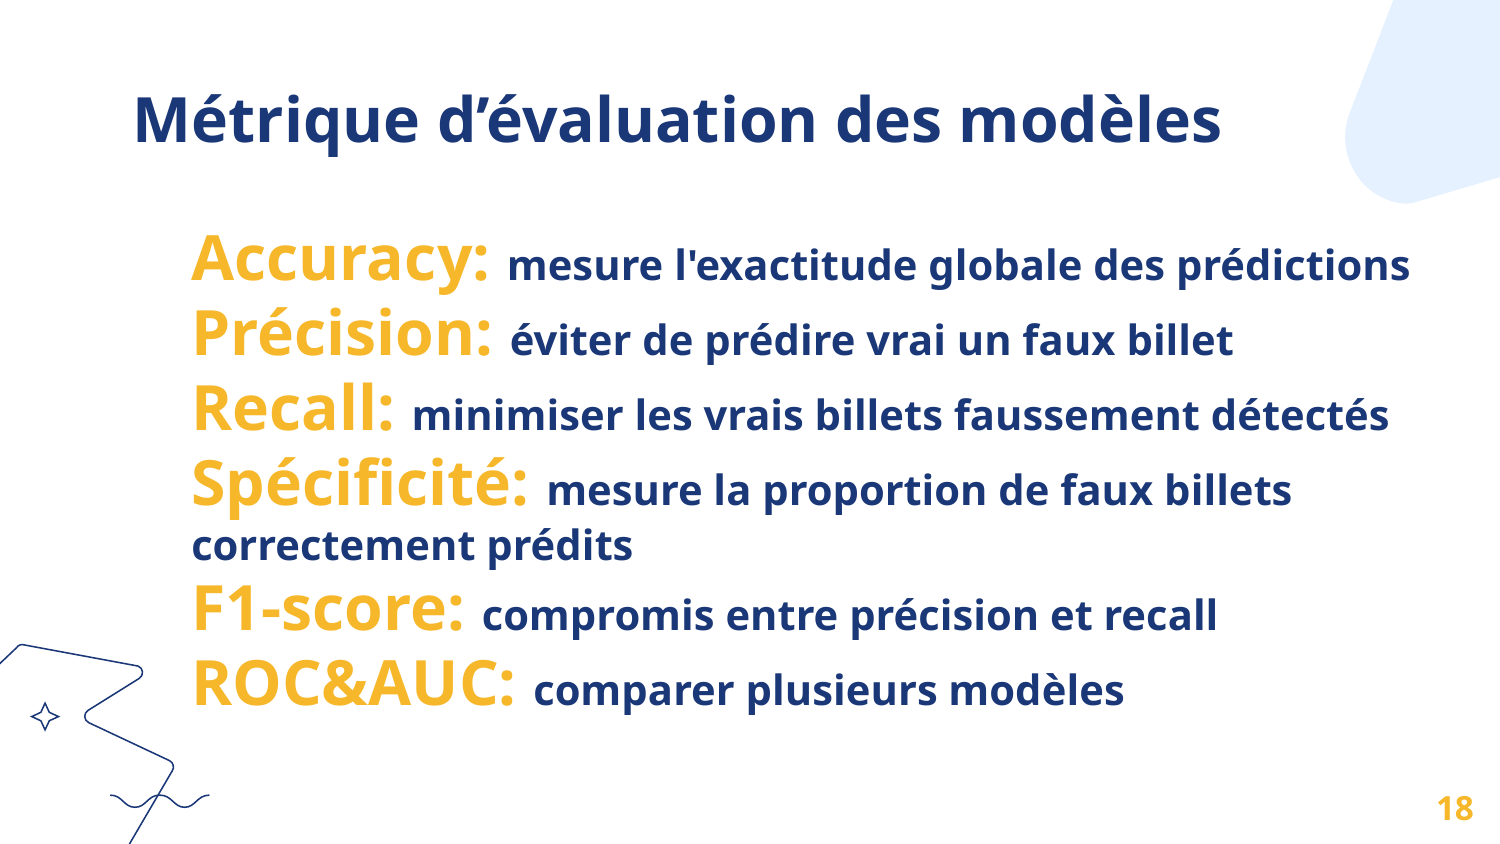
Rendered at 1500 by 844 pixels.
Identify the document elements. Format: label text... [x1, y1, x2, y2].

text_box Accuracy: mesure l'exactitude globale des prédictions Précision: éviter de prédire vrai un faux billet Recall: minimiser les vrais billets faussement détectés Spécificité: mesure la proportion de faux billets correctement prédits F1-score: compromis entre précision et recall ROC&AUC: comparer plusieurs modèles [176, 211, 1441, 721]
text_box Métrique d’évaluation des modèles [118, 72, 1382, 167]
text_box 18 [1421, 751, 1500, 842]
